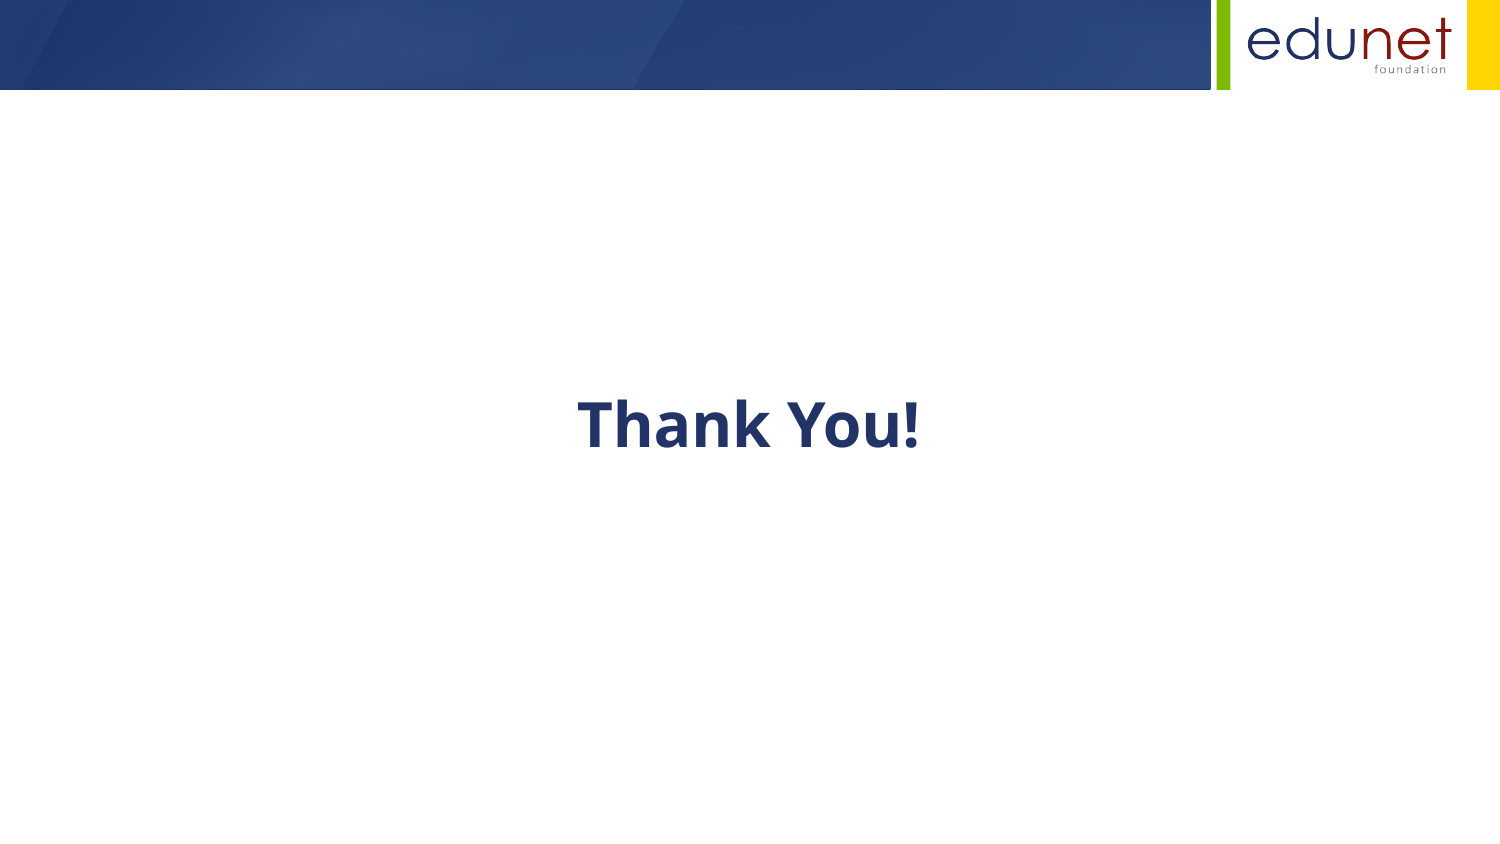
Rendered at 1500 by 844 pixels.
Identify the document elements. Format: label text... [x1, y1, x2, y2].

picture [1239, 9, 1461, 81]
title Thank You! [574, 382, 928, 526]
